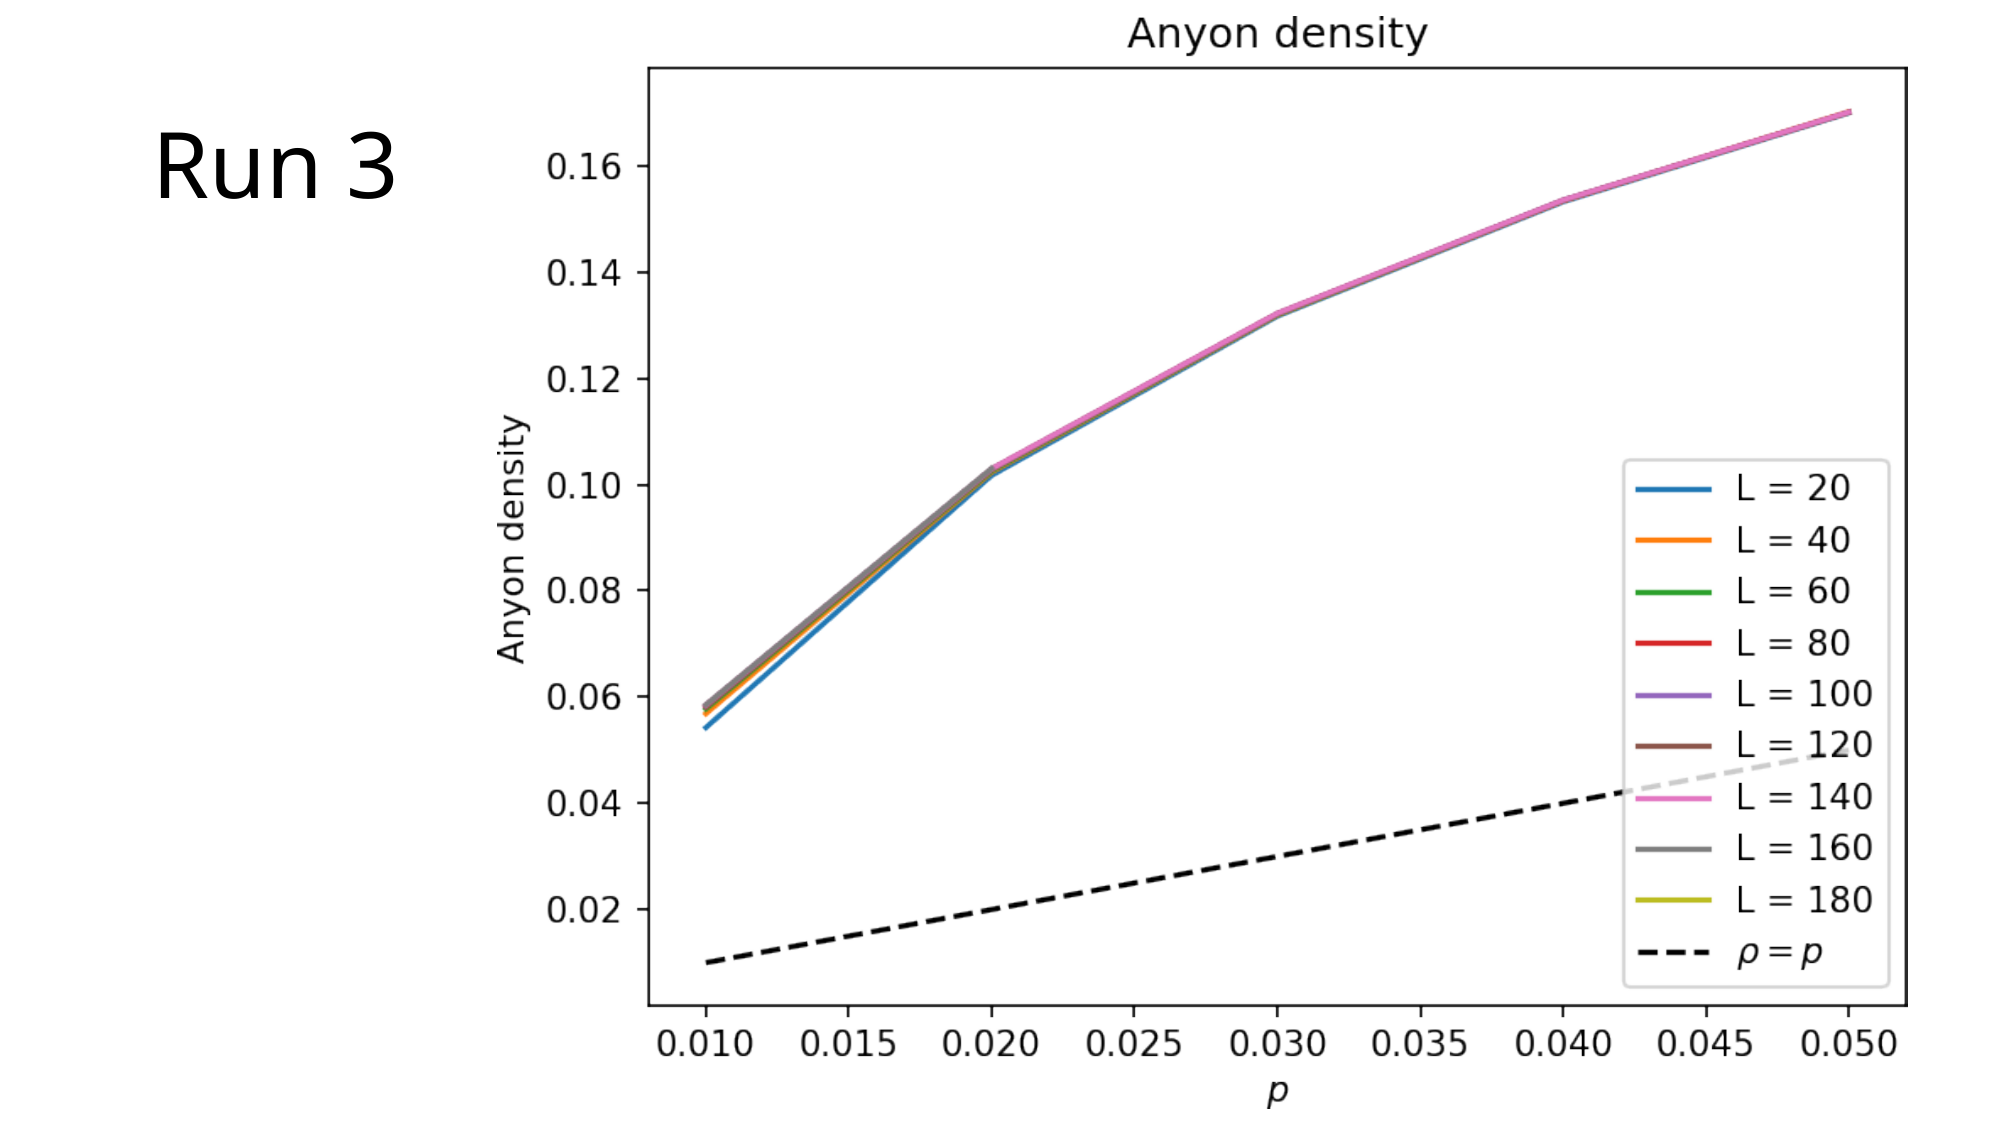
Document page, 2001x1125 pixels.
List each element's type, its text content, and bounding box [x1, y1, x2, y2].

title Run 3 [137, 59, 497, 278]
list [497, 15, 1908, 1109]
